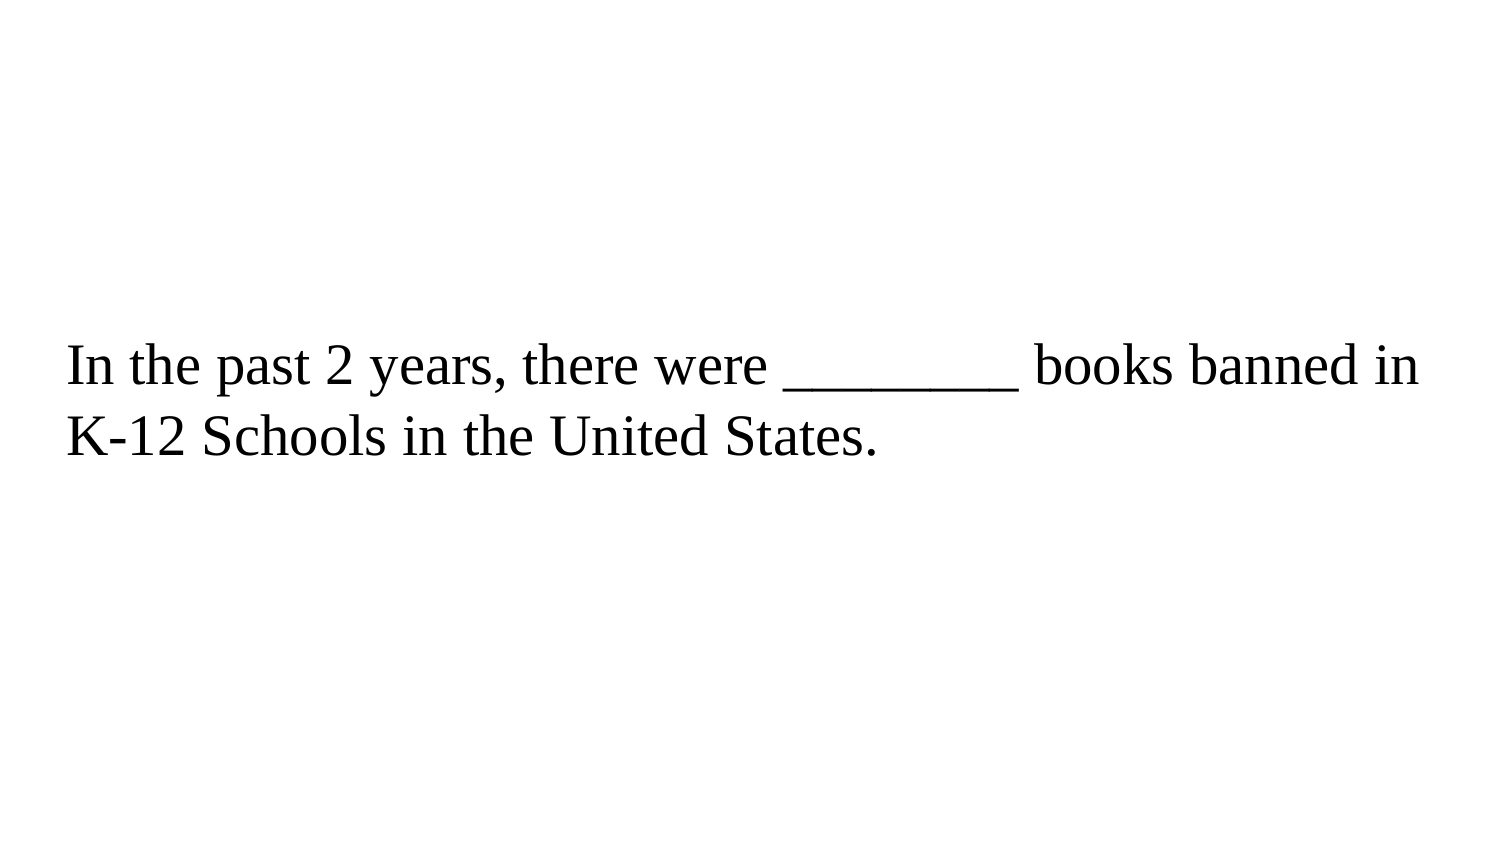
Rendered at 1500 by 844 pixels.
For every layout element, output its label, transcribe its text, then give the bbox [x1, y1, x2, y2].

title In the past 2 years, there were ________ books banned in K-12 Schools in the United States. [51, 310, 1449, 405]
